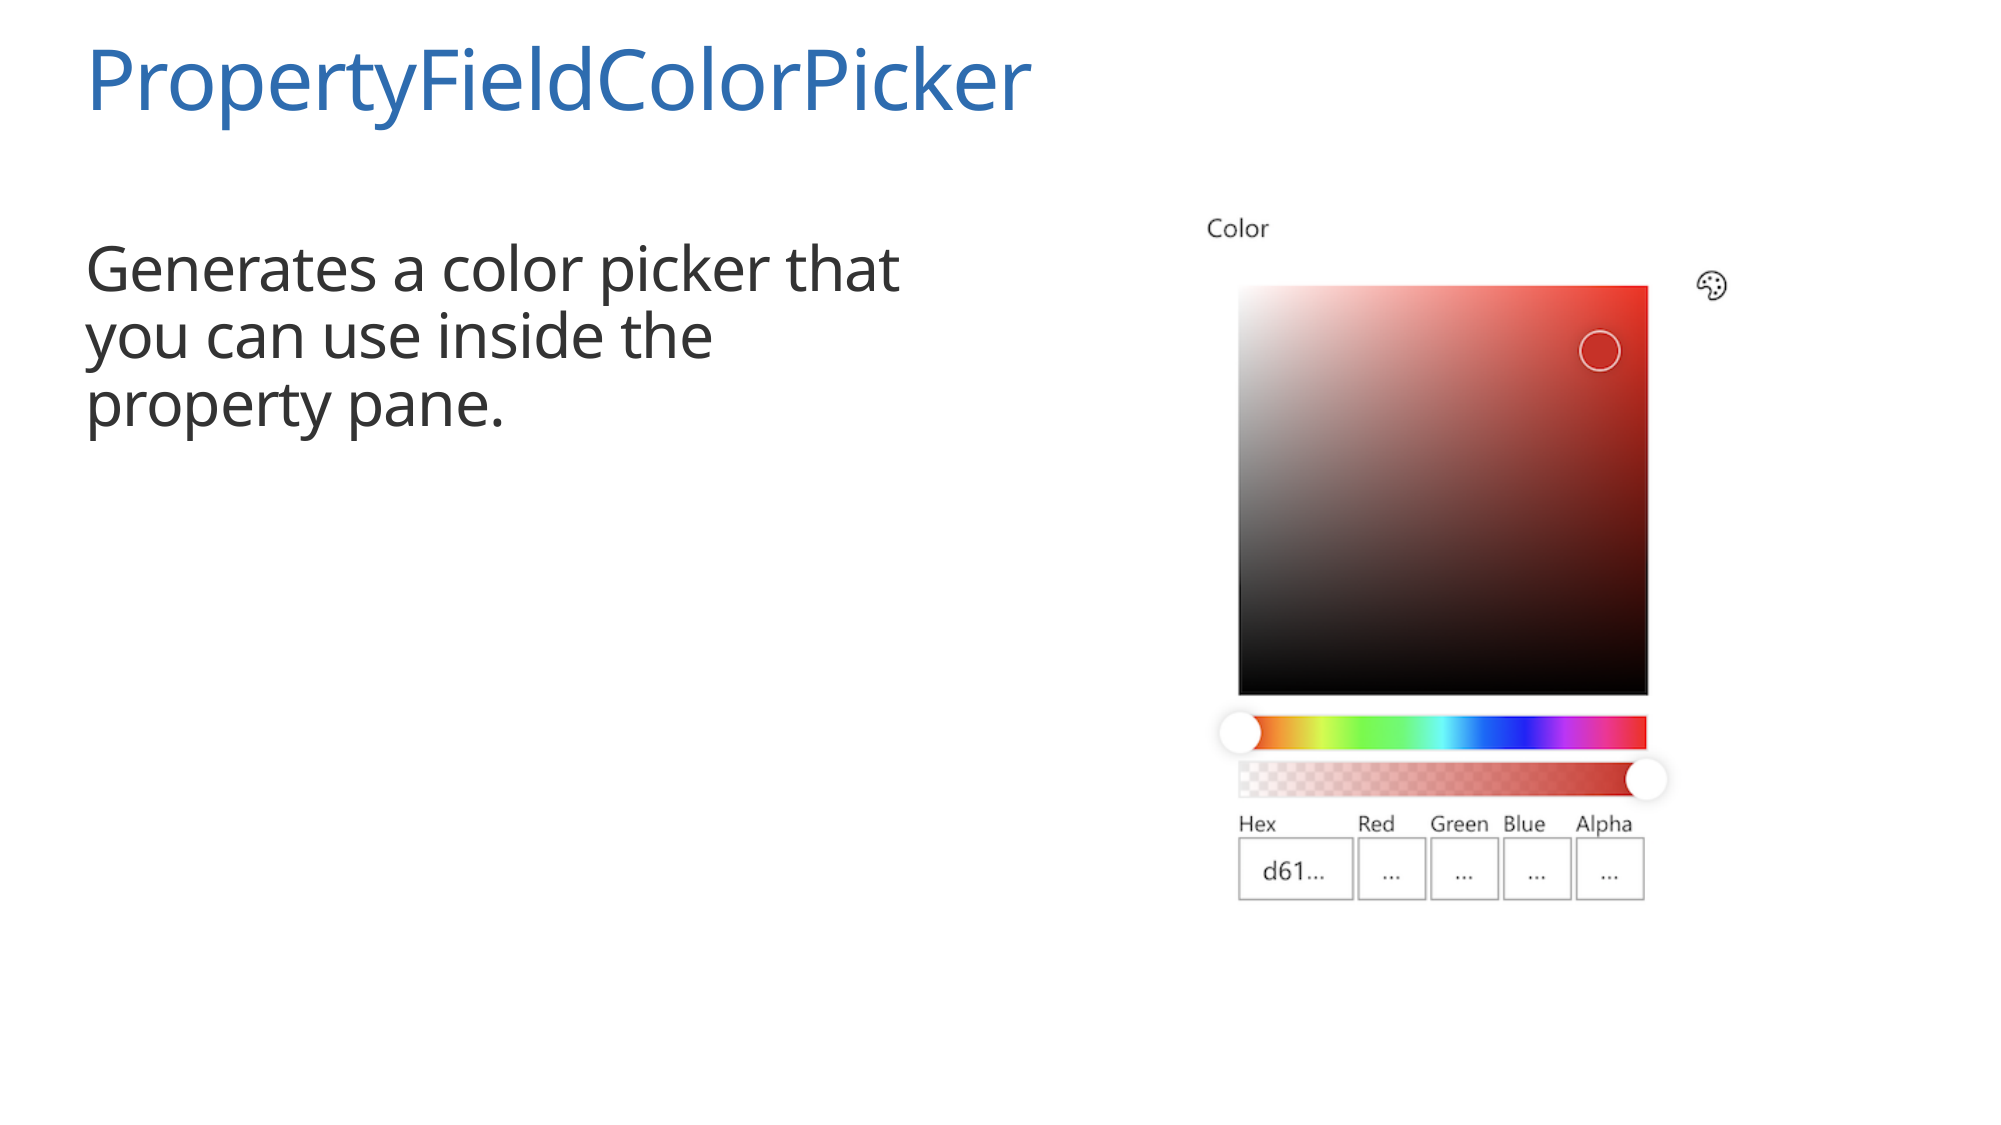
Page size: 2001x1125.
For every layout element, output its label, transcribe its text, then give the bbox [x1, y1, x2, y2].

title PropertyFieldColorPicker [85, 37, 1915, 161]
picture [1192, 201, 1754, 923]
list Generates a color picker that you can use inside the property pane. [85, 237, 971, 642]
